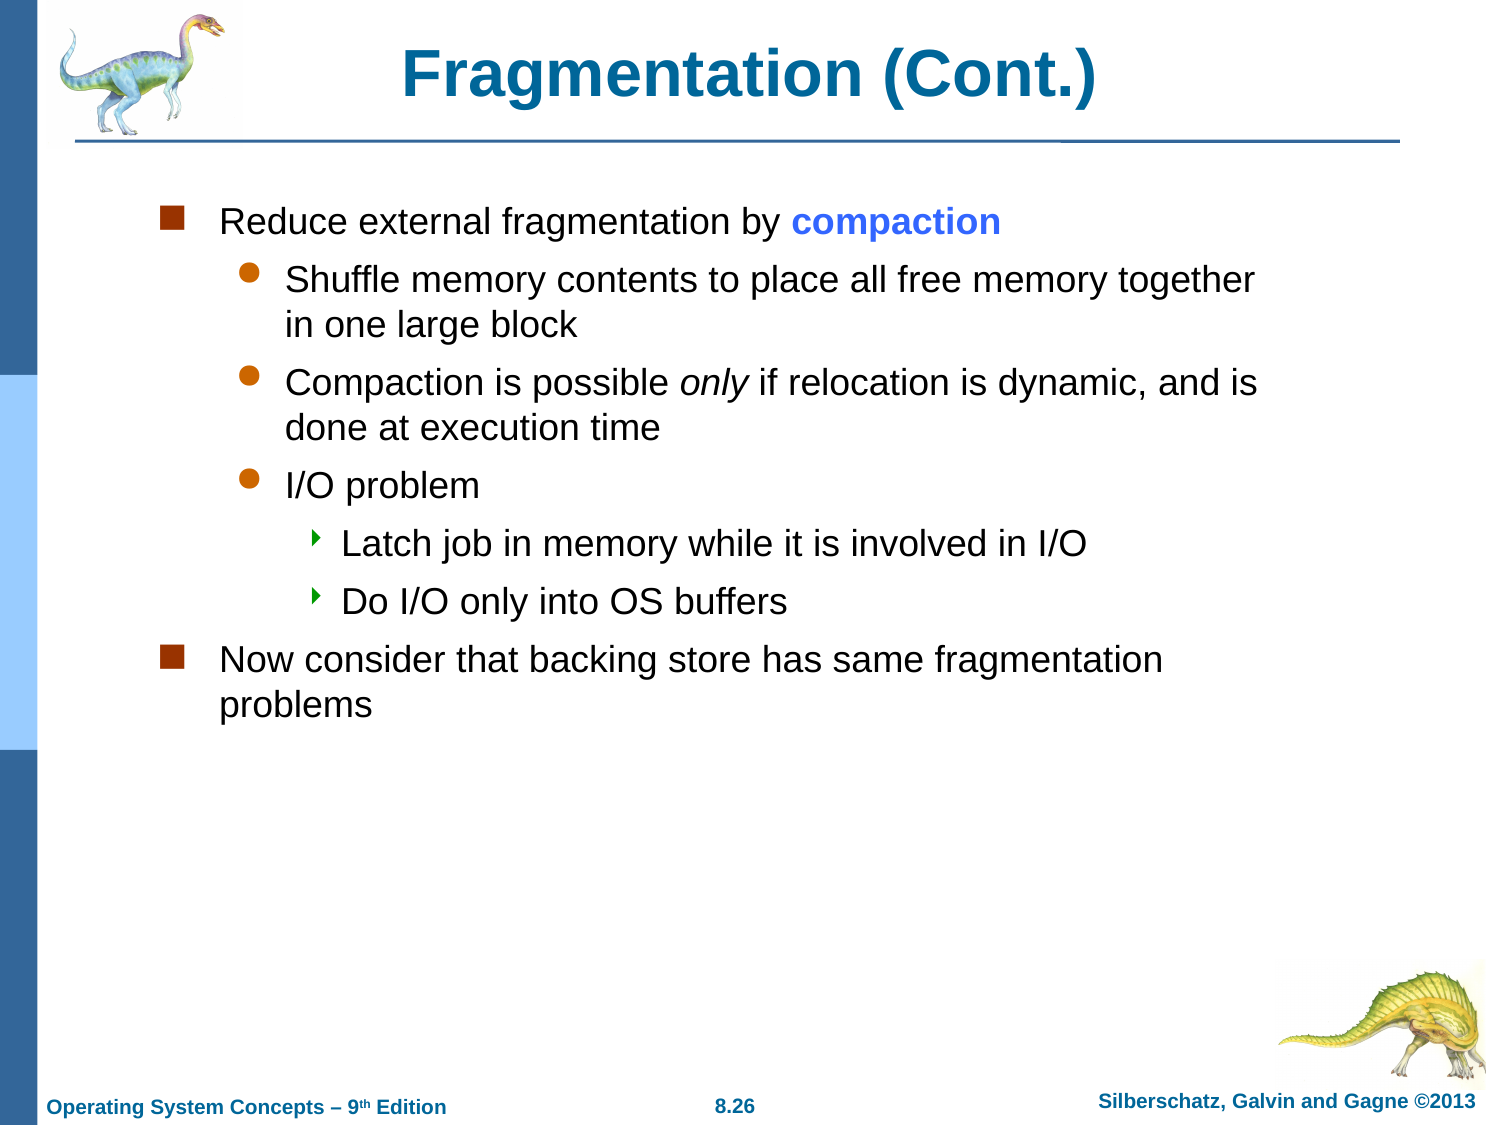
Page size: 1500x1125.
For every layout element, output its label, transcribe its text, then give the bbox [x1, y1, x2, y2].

picture [1275, 959, 1486, 1090]
list Reduce external fragmentation by compaction Shuffle memory contents to place all free memory together in one large block Compaction is possible only if relocation is dynamic, and is done at execution time I/O problem Latch job in memory while it is involved in I/O Do I/O only into OS buffers Now consider that backing store has same fragmentation problems [147, 189, 1290, 933]
picture [46, 0, 243, 149]
title Fragmentation (Cont.) [75, 22, 1425, 117]
